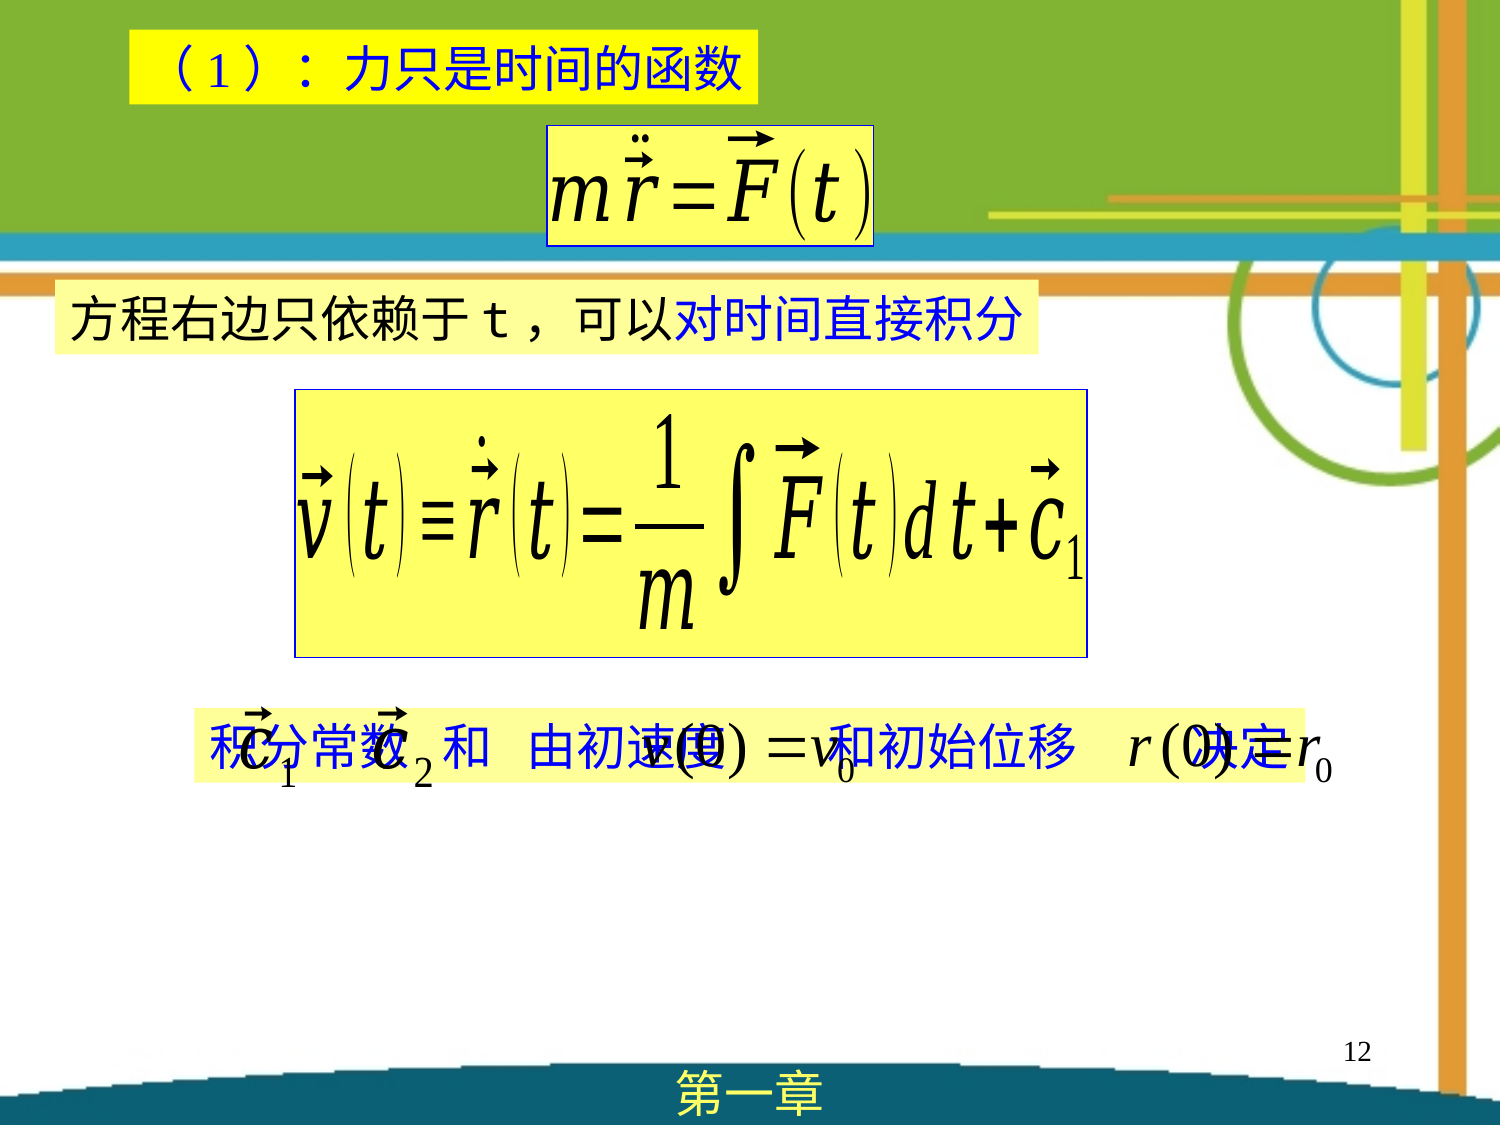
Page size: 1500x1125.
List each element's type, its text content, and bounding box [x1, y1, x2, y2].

picture [0, 0, 1500, 1125]
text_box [15, 703, 1485, 798]
slide_number 12 [1074, 1025, 1388, 1100]
text_box 方程右边只依赖于t，可以对时间直接积分 [55, 279, 1039, 355]
